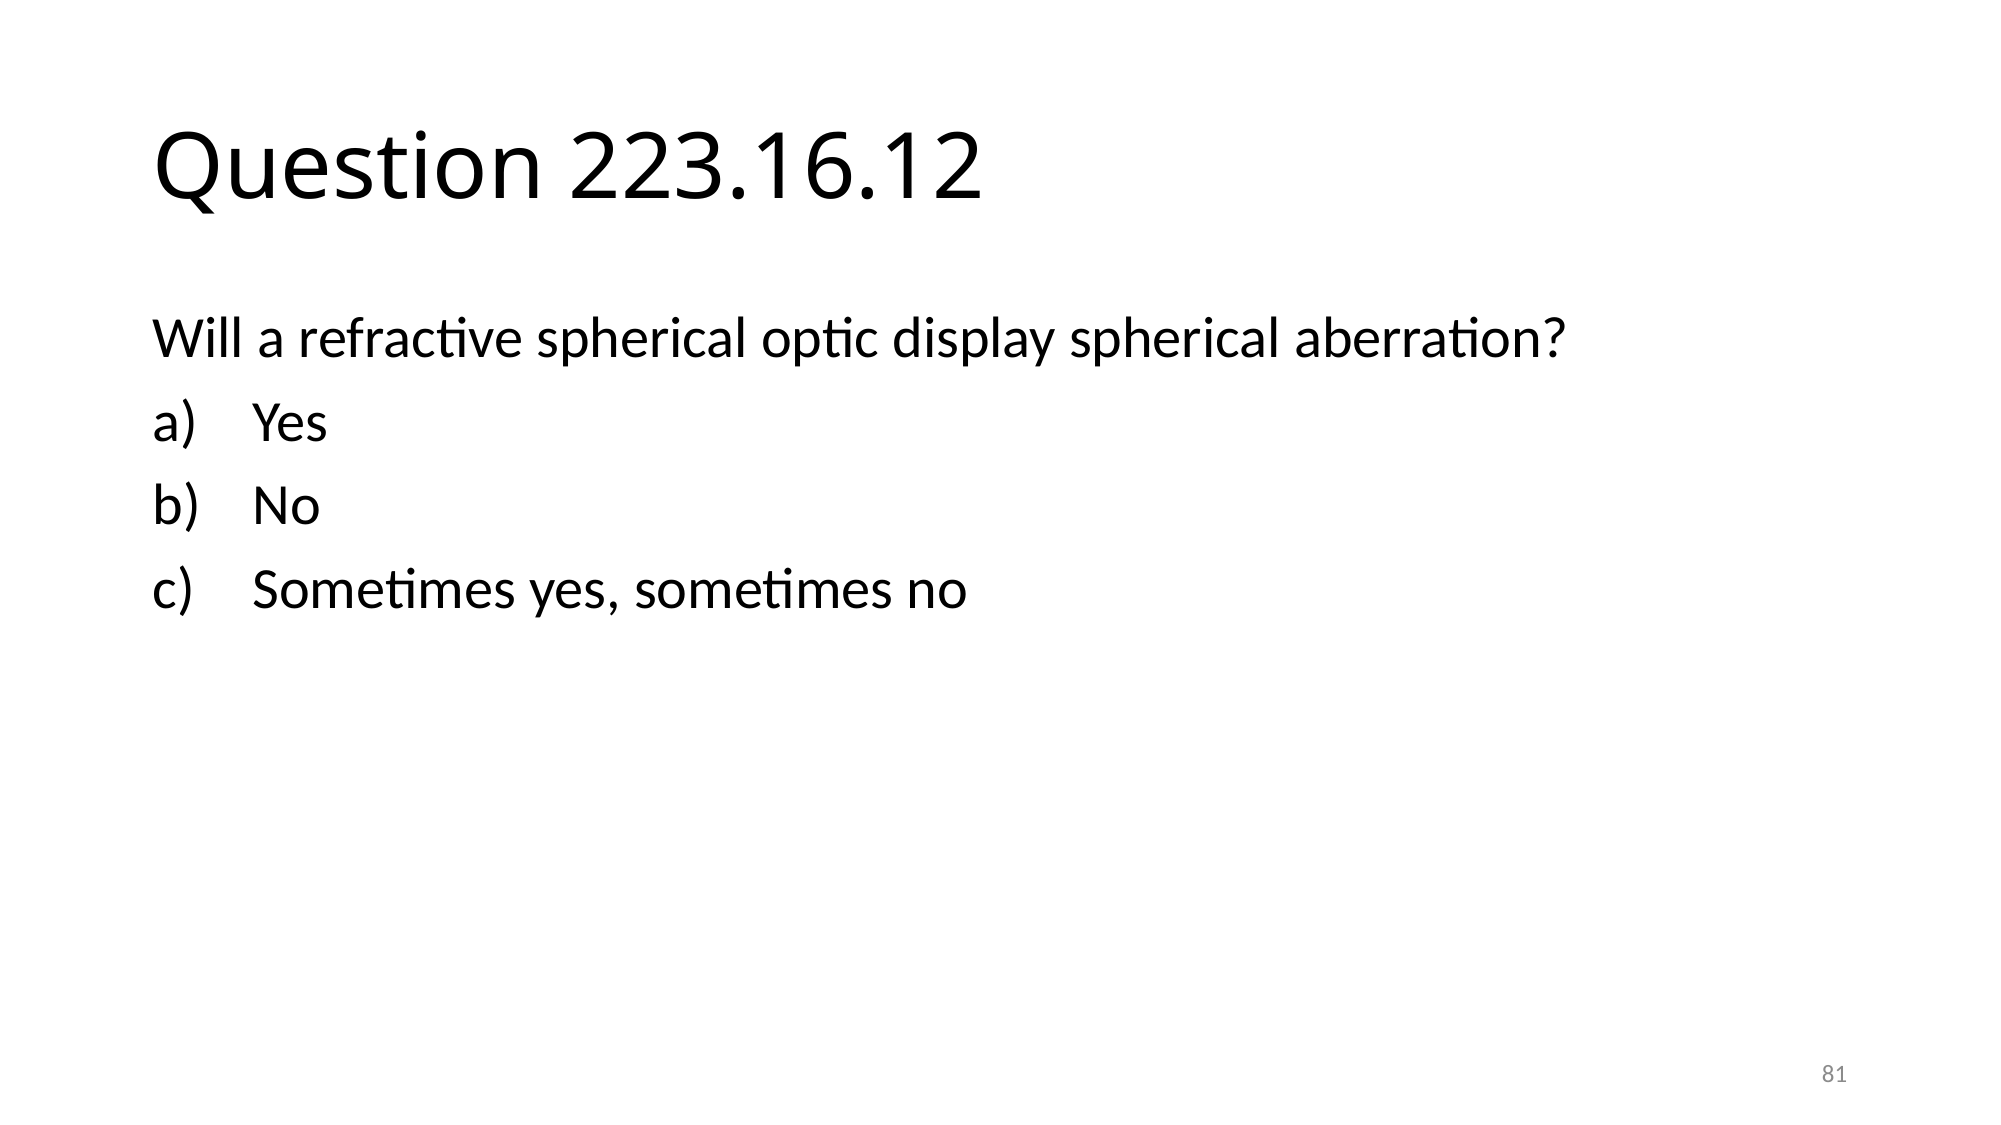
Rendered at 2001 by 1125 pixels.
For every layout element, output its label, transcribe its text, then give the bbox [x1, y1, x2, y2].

title Question 223.16.12 [137, 59, 1863, 278]
slide_number 81 [1412, 1042, 1863, 1103]
list Will a refractive spherical optic display spherical aberration? Yes No Sometimes yes, sometimes no [137, 299, 1863, 1014]
